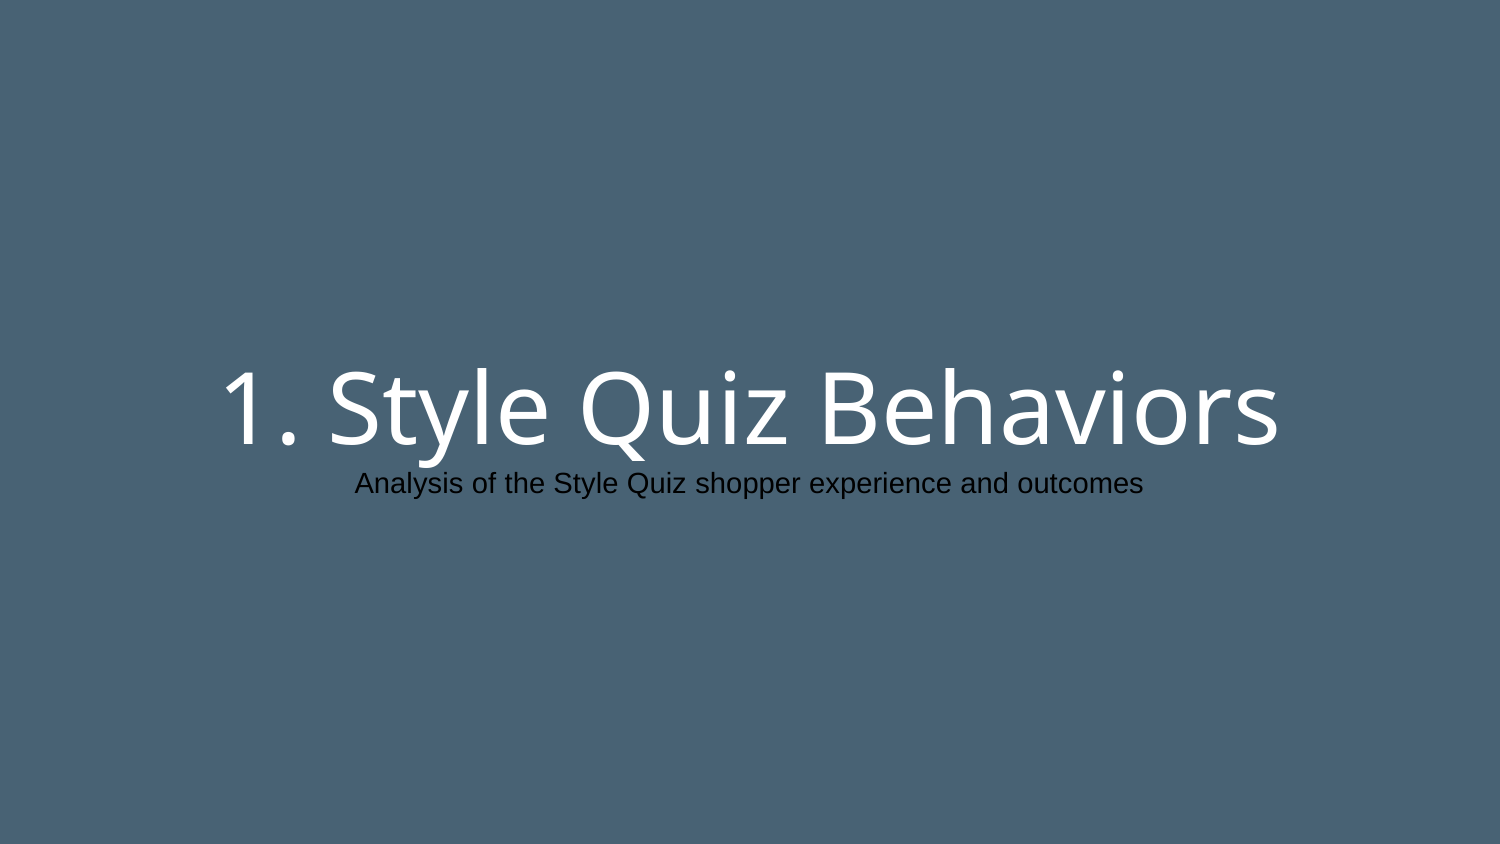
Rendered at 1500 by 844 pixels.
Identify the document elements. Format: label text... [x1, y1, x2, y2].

text_box 1. Style Quiz Behaviors Analysis of the Style Quiz shopper experience and outcomes [123, 253, 1377, 591]
